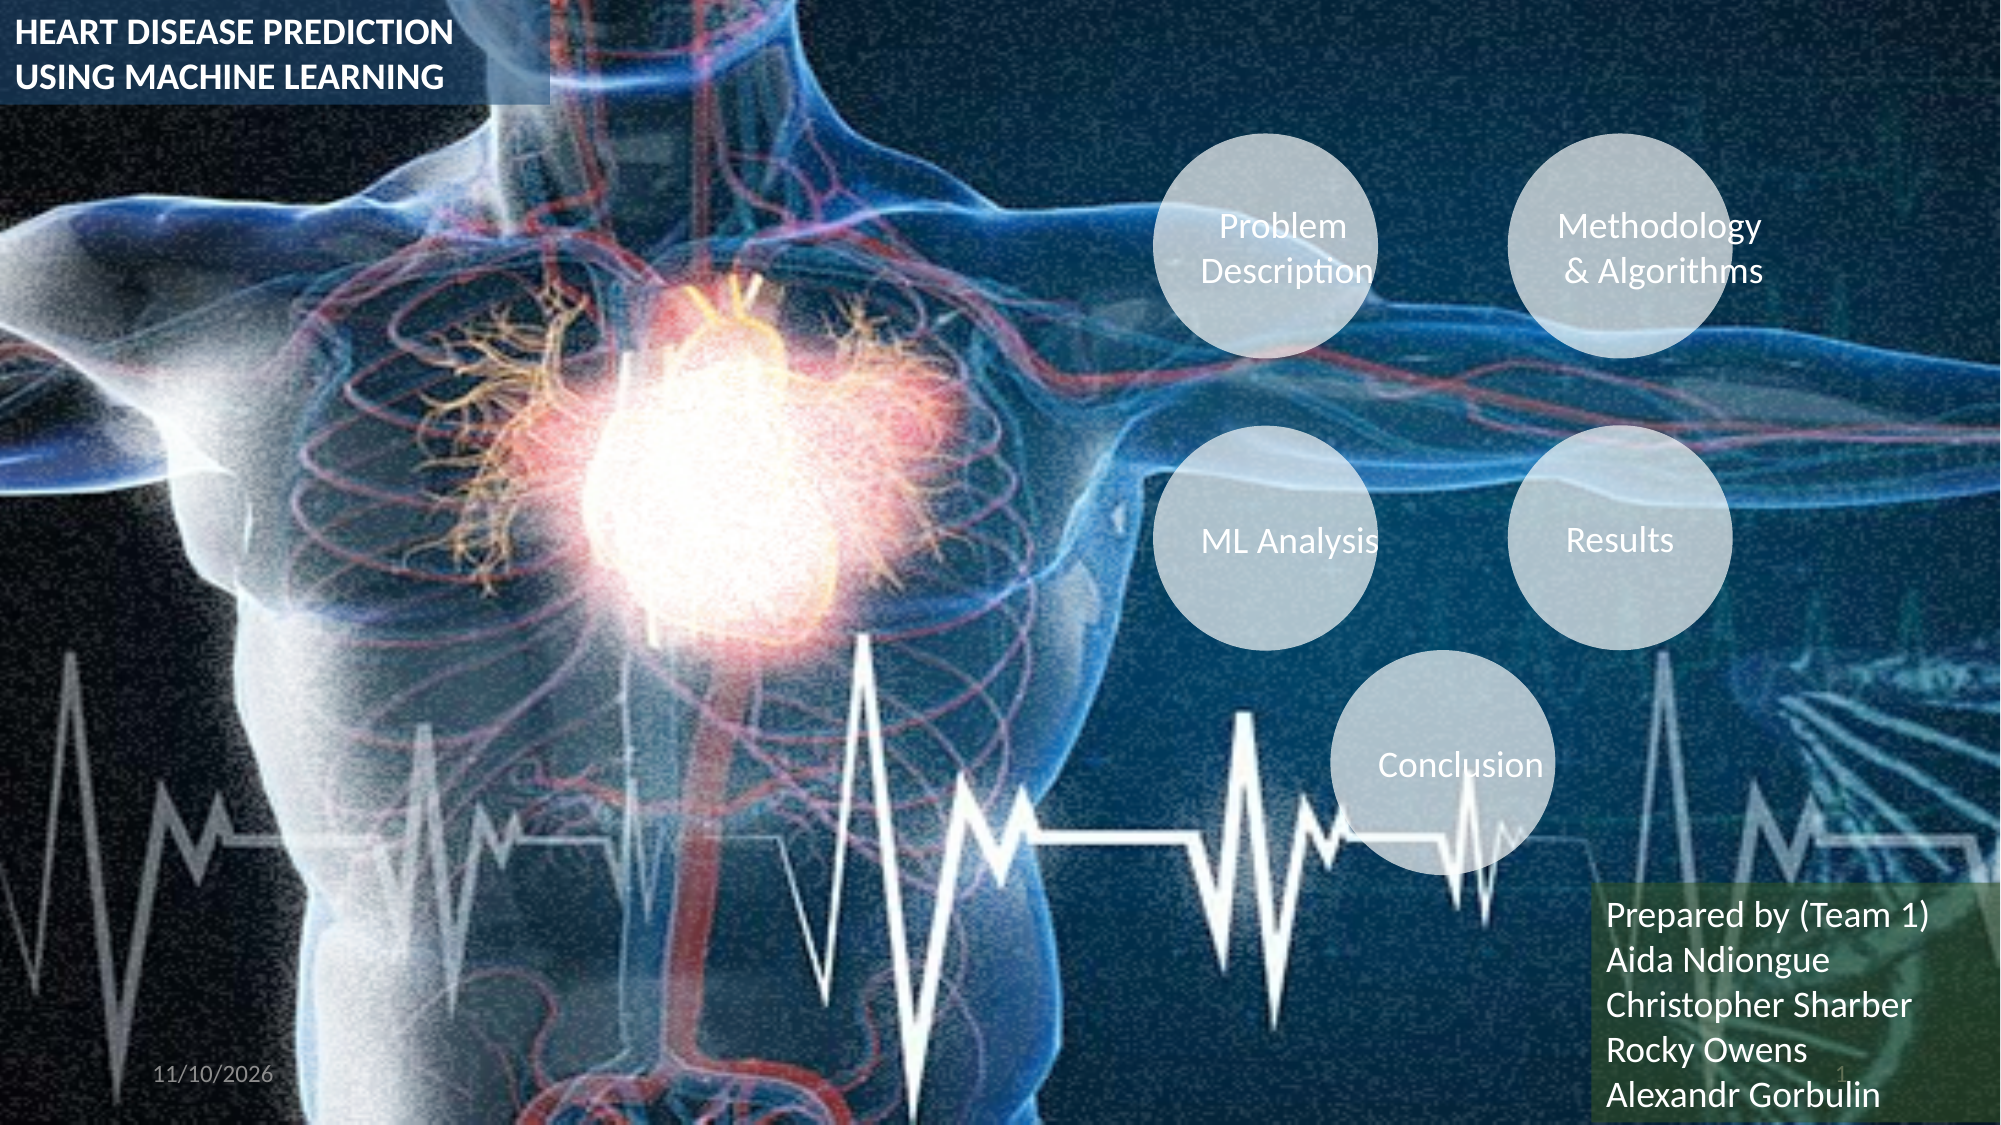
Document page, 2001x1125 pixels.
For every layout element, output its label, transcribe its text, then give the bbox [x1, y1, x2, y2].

slide_number 1 [1412, 1042, 1863, 1103]
text_box Problem Description [1152, 132, 1380, 360]
text_box ML Analysis [1152, 424, 1380, 652]
text_box Prepared by (Team 1) Aida Ndiongue Christopher Sharber Rocky Owens Alexandr Gorbulin [1591, 882, 2000, 1123]
text_box Conclusion [1329, 649, 1557, 877]
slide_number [137, 1042, 588, 1103]
text_box Methodology & Algorithms [1506, 132, 1734, 360]
picture [0, 0, 2001, 1125]
text_box HEART DISEASE PREDICTION USING MACHINE LEARNING [0, 0, 550, 105]
text_box Results [1506, 424, 1734, 652]
